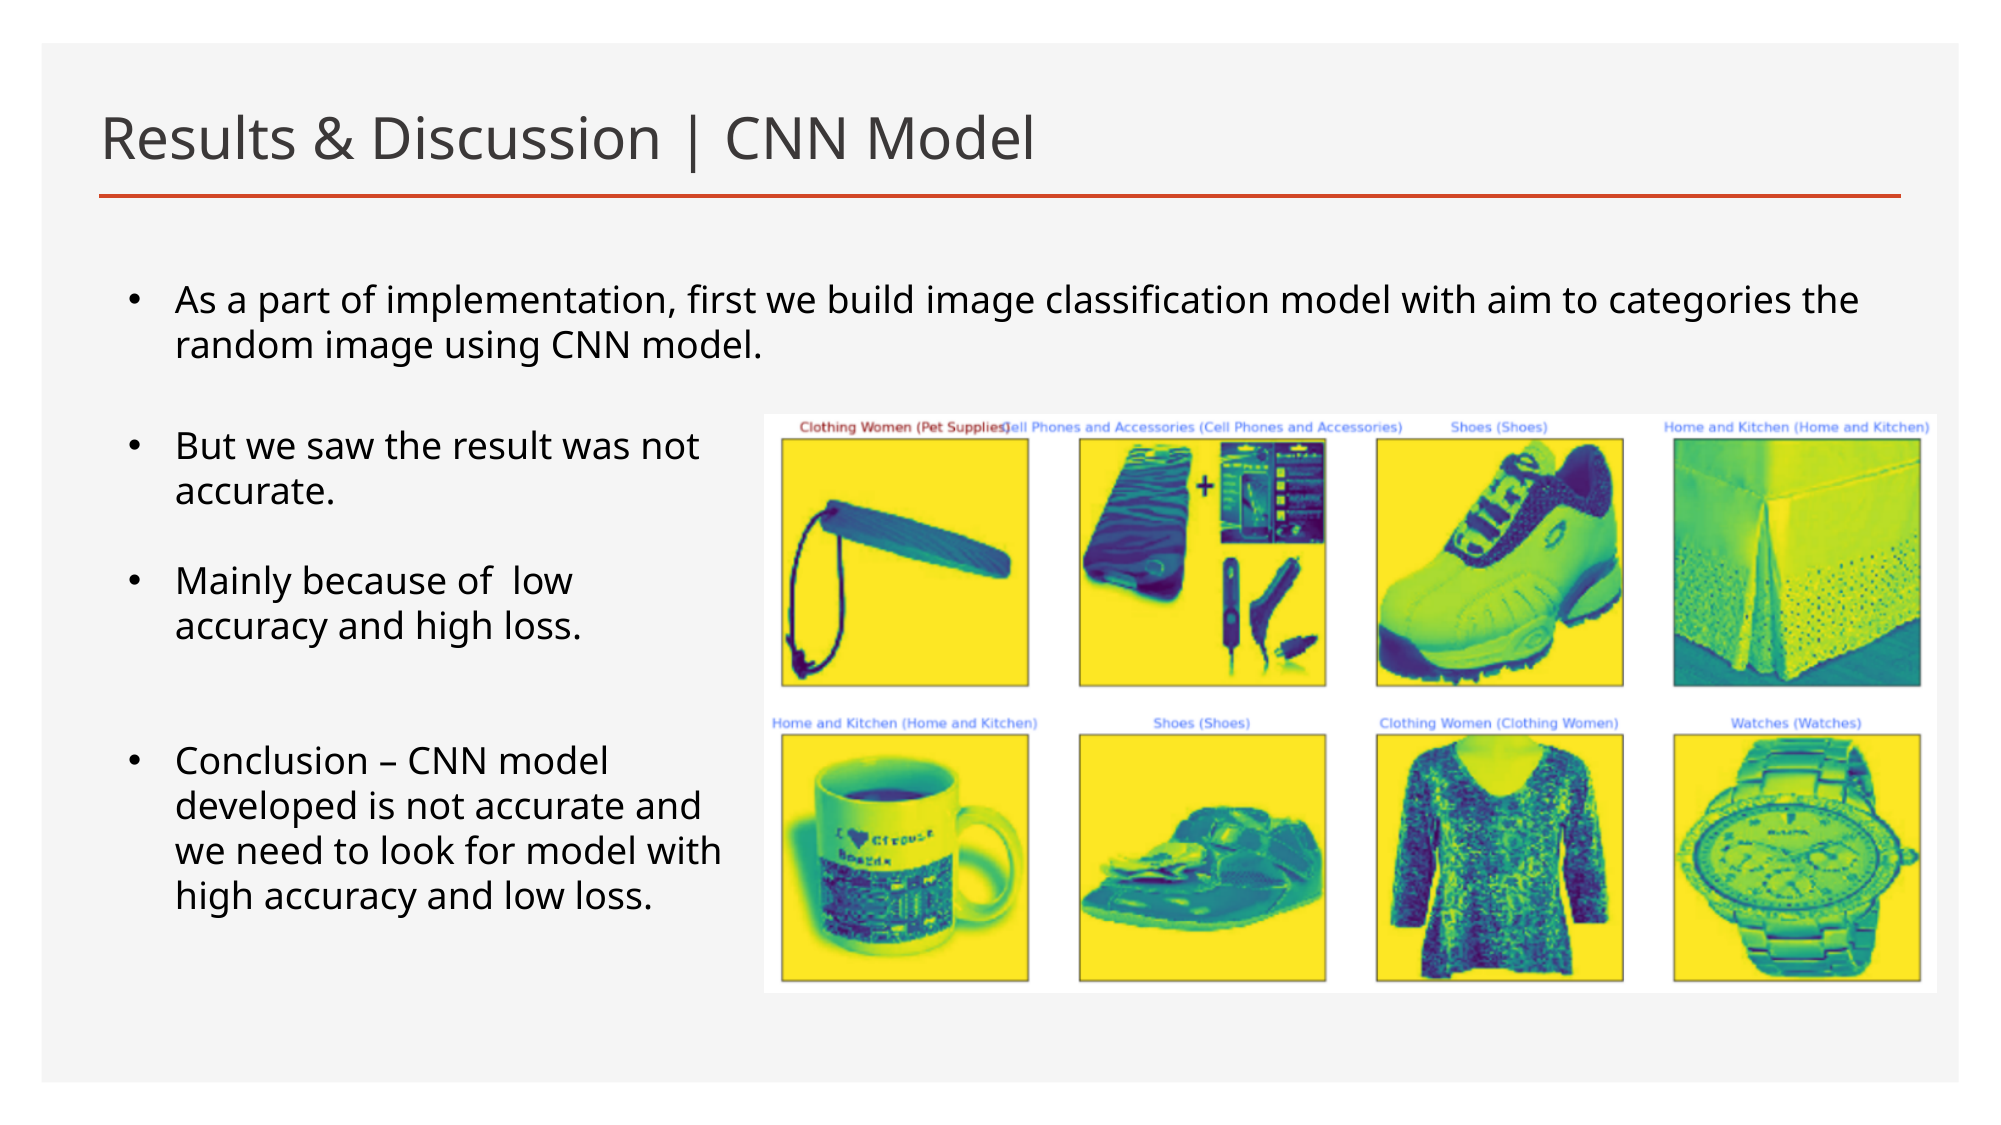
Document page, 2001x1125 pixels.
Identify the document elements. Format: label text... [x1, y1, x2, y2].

title Results & Discussion | CNN Model [85, 73, 1214, 179]
text_box But we saw the result was not accurate. Mainly because of low accuracy and high loss. Conclusion – CNN model developed is not accurate and we need to look for model with high accuracy and low loss. [113, 414, 747, 1060]
text_box As a part of implementation, first we build image classification model with aim to categories the random image using CNN model. [113, 268, 1917, 373]
picture [764, 414, 1937, 993]
